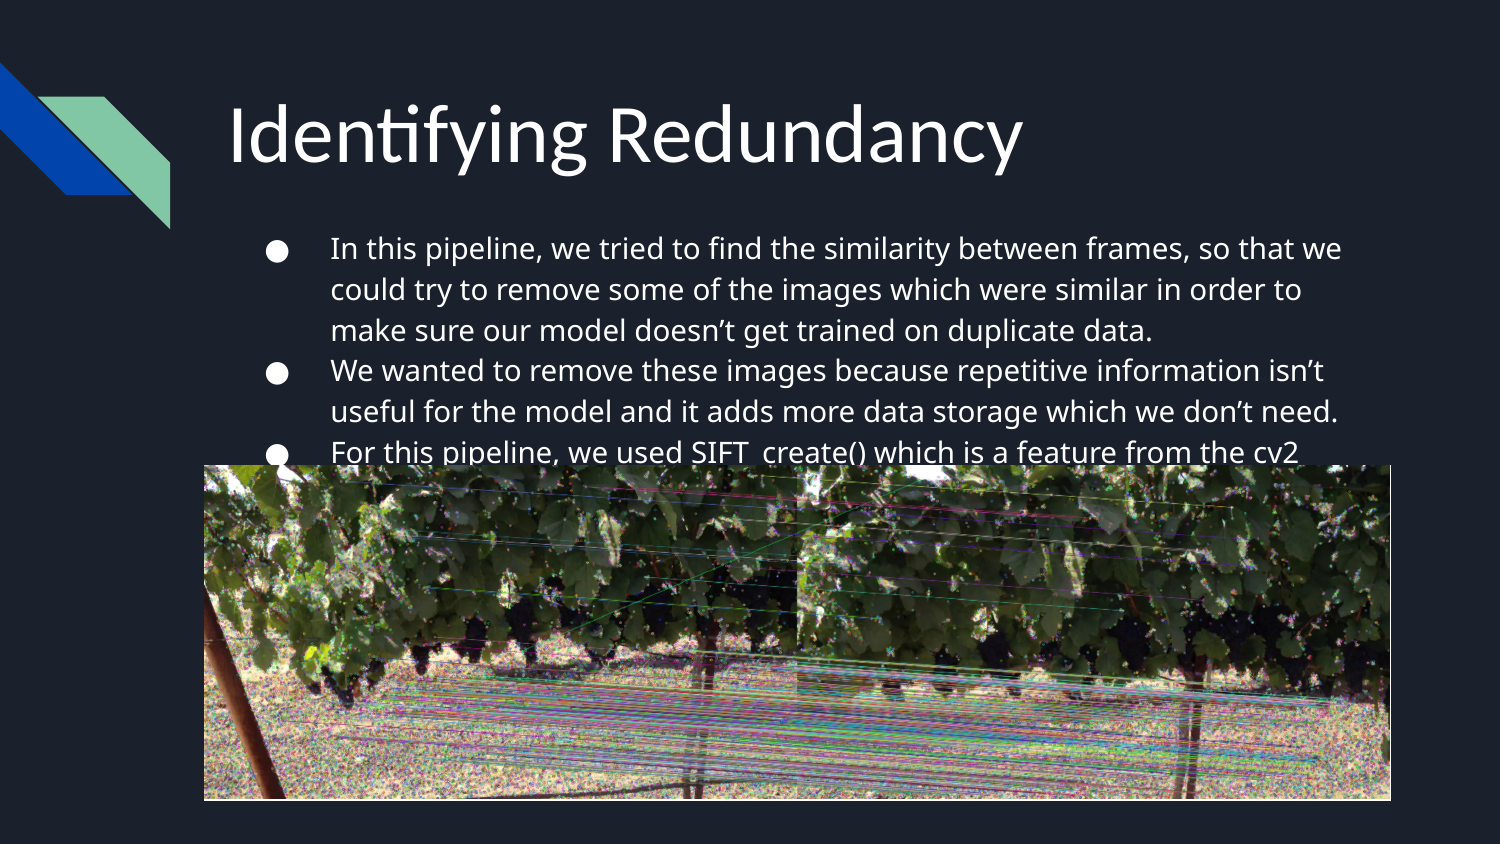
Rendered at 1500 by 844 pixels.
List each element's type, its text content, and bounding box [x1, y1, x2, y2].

title Identifying Redundancy [212, 64, 1368, 209]
picture [203, 464, 1391, 801]
list In this pipeline, we tried to find the similarity between frames, so that we could try to remove some of the images which were similar in order to make sure our model doesn’t get trained on duplicate data. We wanted to remove these images because repetitive information isn’t useful for the model and it adds more data storage which we don’t need. For this pipeline, we used SIFT_create() which is a feature from the cv2 module that tries matching points between two images and tries to display how many points are similar in two images. We tried using our threshold to create two datasets to test the accuracy of our object detection pipeline. [212, 209, 1368, 463]
